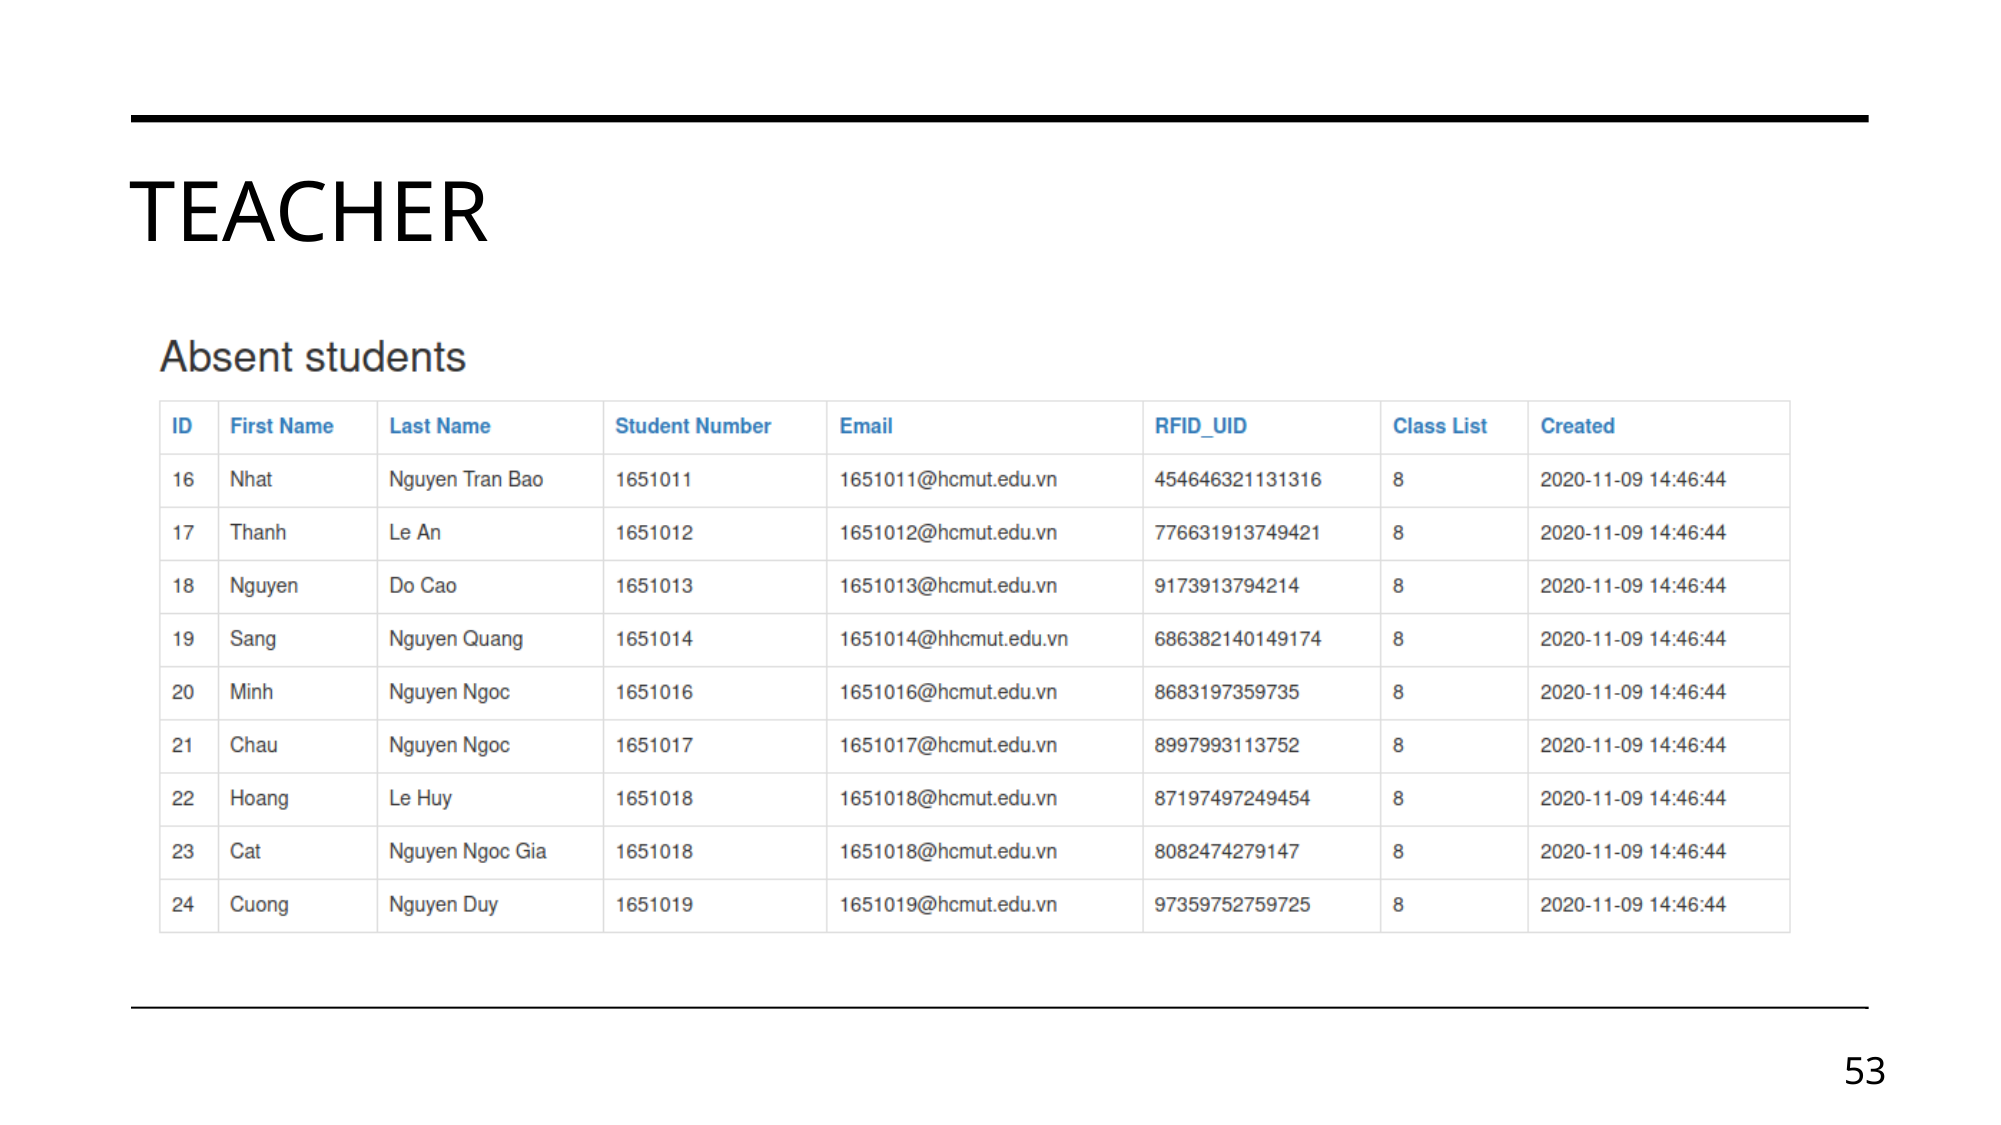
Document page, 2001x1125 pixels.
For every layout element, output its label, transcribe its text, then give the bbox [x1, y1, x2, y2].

text_box <number> [1791, 1042, 1902, 1103]
text_box teacher [114, 151, 1869, 377]
picture [134, 310, 1811, 975]
